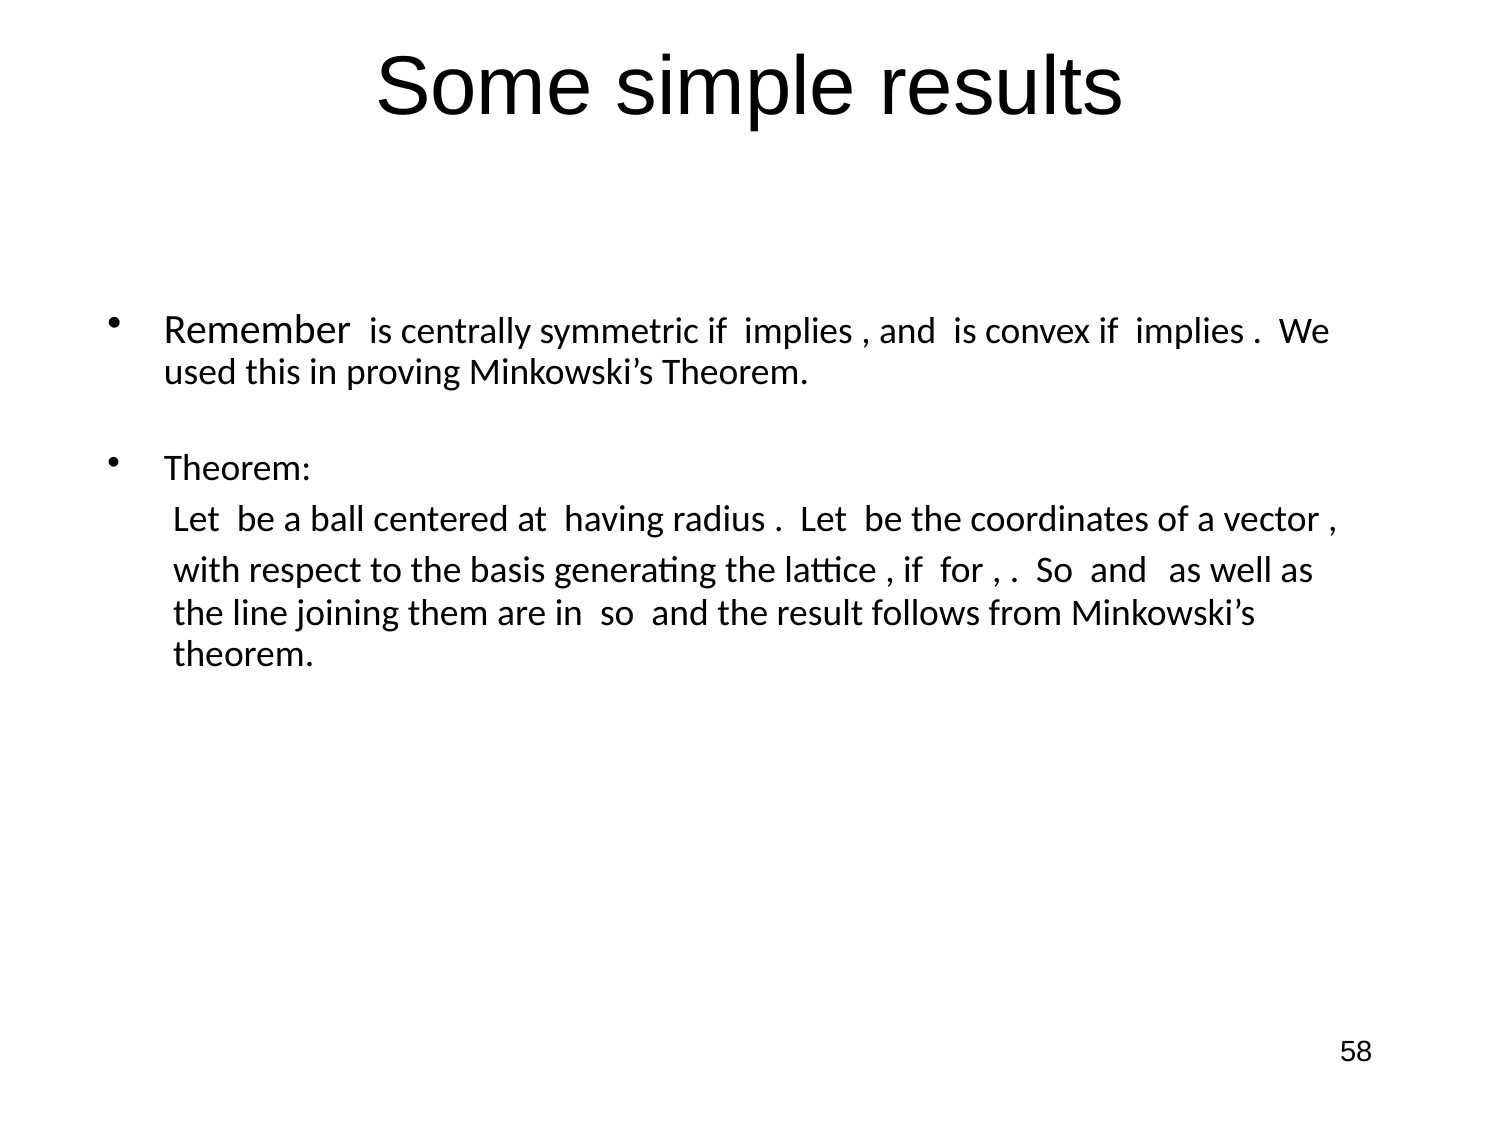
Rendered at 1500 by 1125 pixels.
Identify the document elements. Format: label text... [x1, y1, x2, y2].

title Some simple results [112, 0, 1388, 163]
slide_number 58 [1074, 1024, 1388, 1101]
